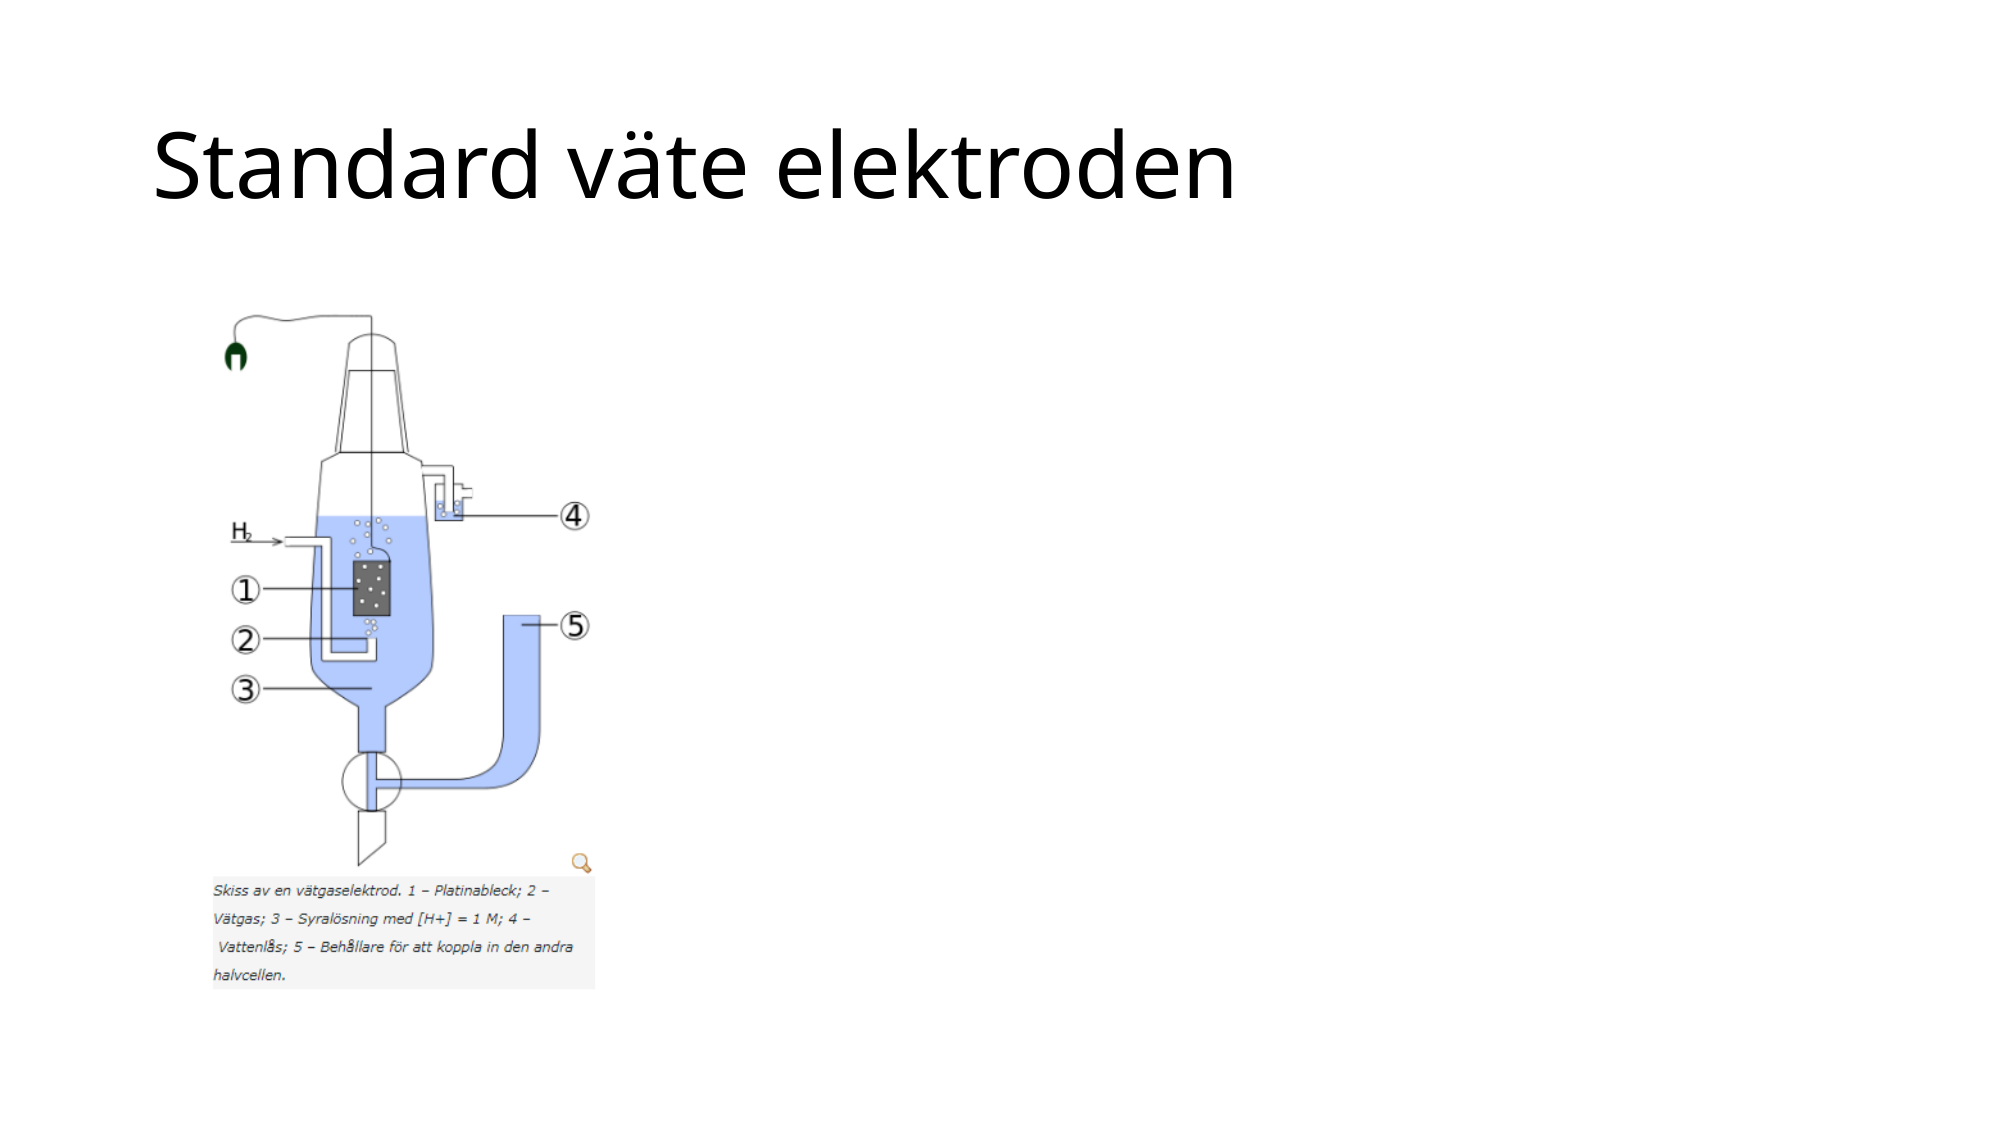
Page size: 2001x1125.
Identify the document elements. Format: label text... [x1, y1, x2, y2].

title Standard väte elektroden [137, 59, 1863, 278]
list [184, 277, 613, 1016]
